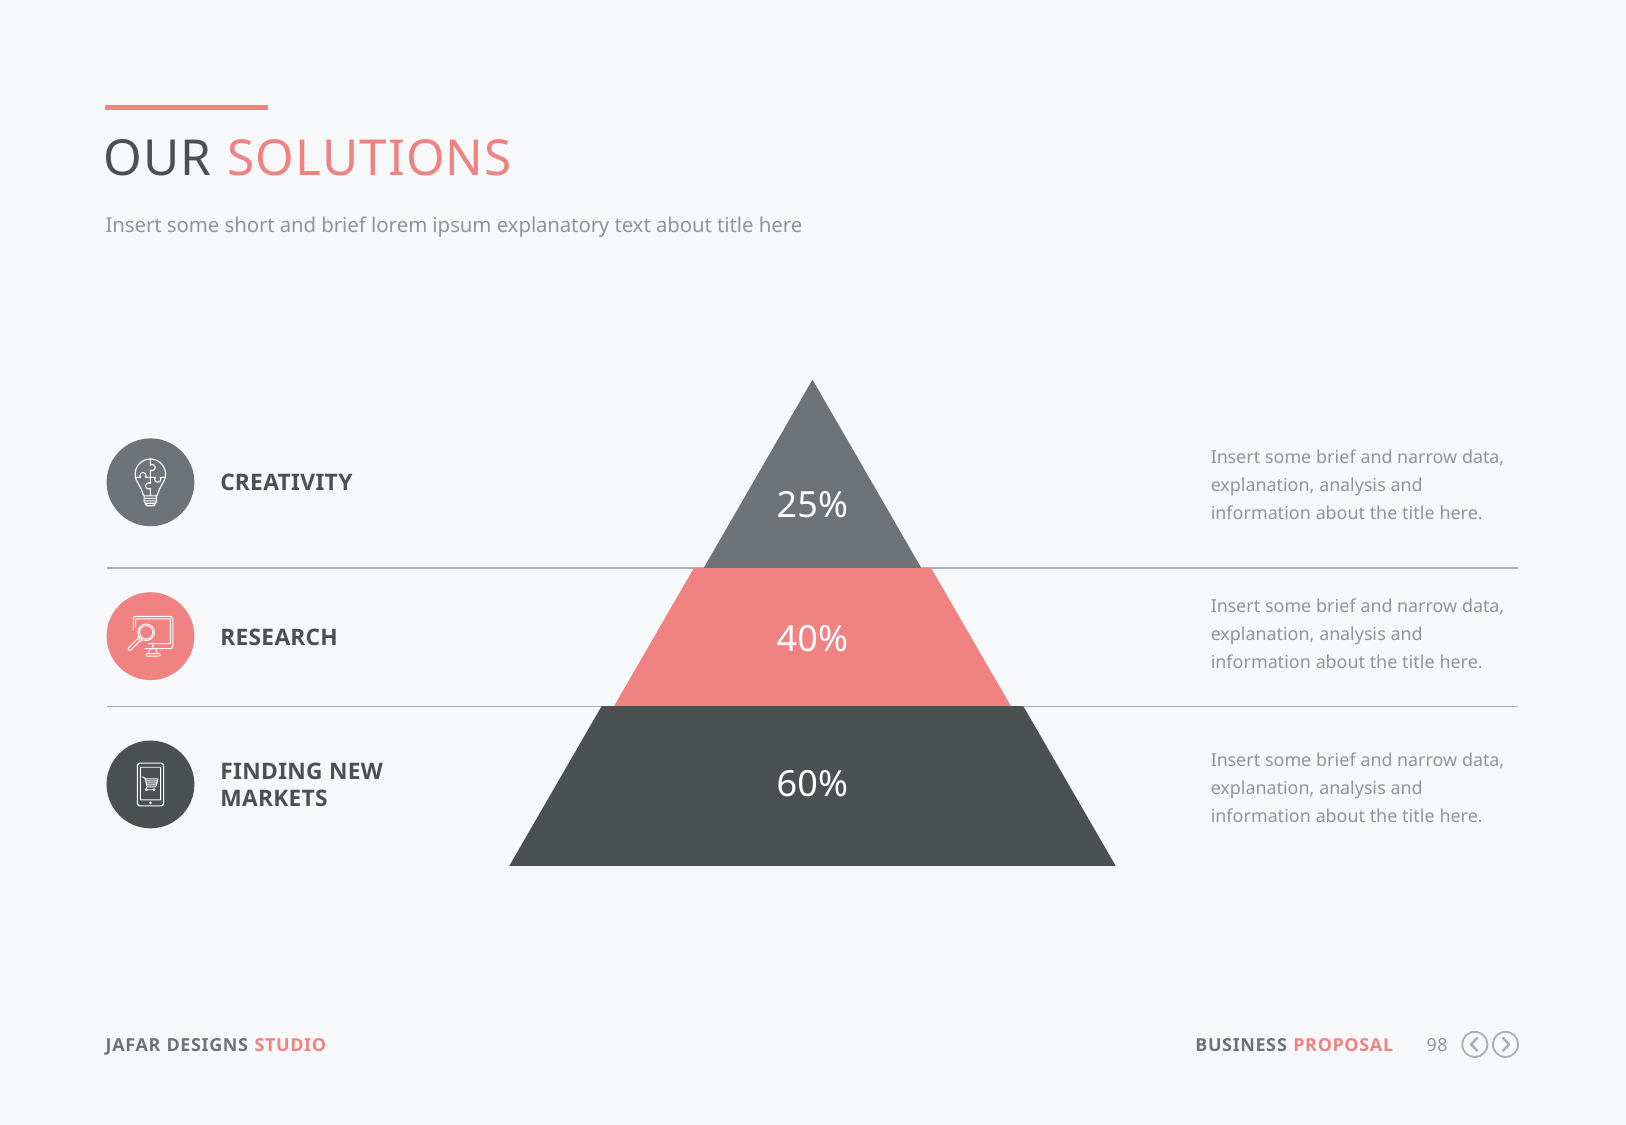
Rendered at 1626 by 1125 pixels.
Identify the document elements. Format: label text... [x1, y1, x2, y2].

text_box 40% [747, 615, 878, 659]
text_box Finding New Markets [220, 757, 427, 812]
list Our solutions [103, 125, 1518, 188]
text_box Insert some brief and narrow data, explanation, analysis and information about the title here. [1210, 741, 1518, 827]
text_box Insert some brief and narrow data, explanation, analysis and information about the title here. [1210, 439, 1518, 524]
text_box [106, 740, 195, 829]
text_box 25% [747, 481, 878, 526]
text_box Insert some brief and narrow data, explanation, analysis and information about the title here. [1210, 588, 1518, 673]
text_box 60% [747, 760, 878, 804]
text_box [753, 379, 872, 481]
text_box [614, 569, 1011, 706]
text_box [509, 707, 1116, 866]
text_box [106, 592, 195, 681]
text_box [703, 492, 922, 568]
text_box Research [220, 622, 427, 650]
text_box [106, 438, 195, 527]
text_box Creativity [220, 468, 427, 496]
list Insert some short and brief lorem ipsum explanatory text about title here [105, 209, 1519, 241]
